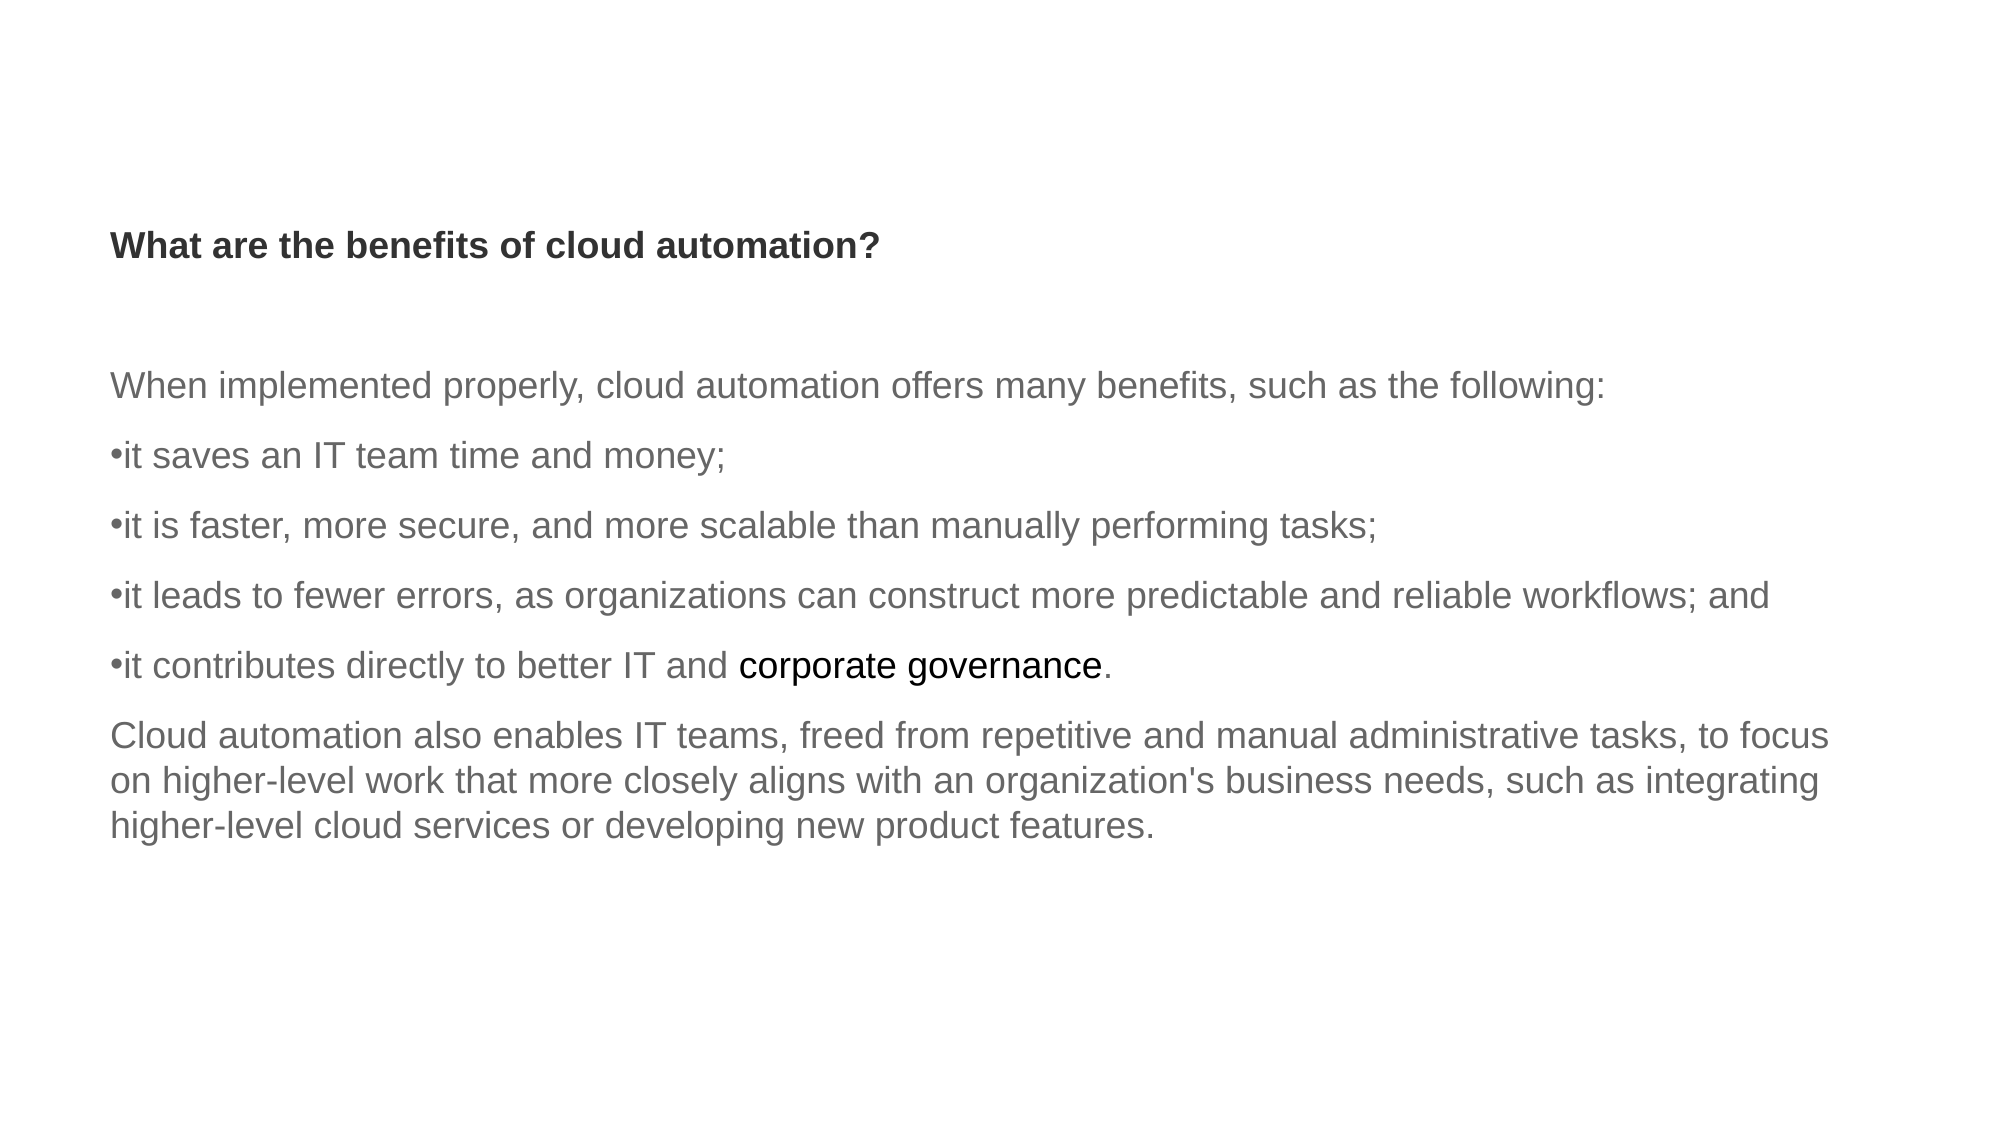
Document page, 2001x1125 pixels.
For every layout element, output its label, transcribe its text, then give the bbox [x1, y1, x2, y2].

text_box What are the benefits of cloud automation? When implemented properly, cloud automation offers many benefits, such as the following: it saves an IT team time and money; it is faster, more secure, and more scalable than manually performing tasks; it leads to fewer errors, as organizations can construct more predictable and reliable workflows; and it contributes directly to better IT and corporate governance. Cloud automation also enables IT teams, freed from repetitive and manual administrative tasks, to focus on higher-level work that more closely aligns with an organization's business needs, such as integrating higher-level cloud services or developing new product features. [95, 214, 1891, 854]
